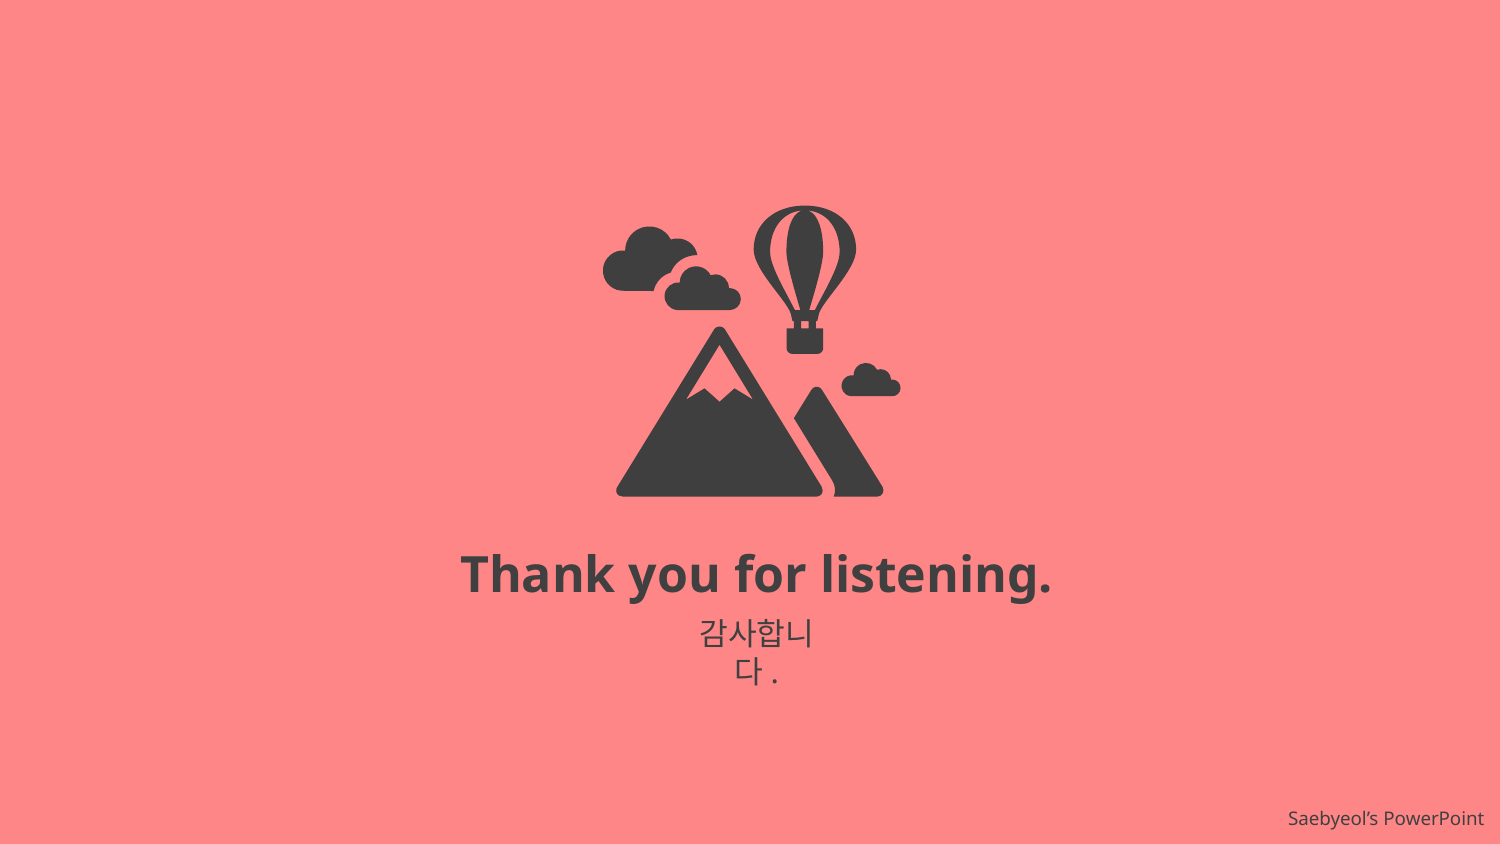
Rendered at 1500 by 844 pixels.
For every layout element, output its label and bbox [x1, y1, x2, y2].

text_box [602, 205, 901, 497]
text_box [429, 536, 1085, 659]
